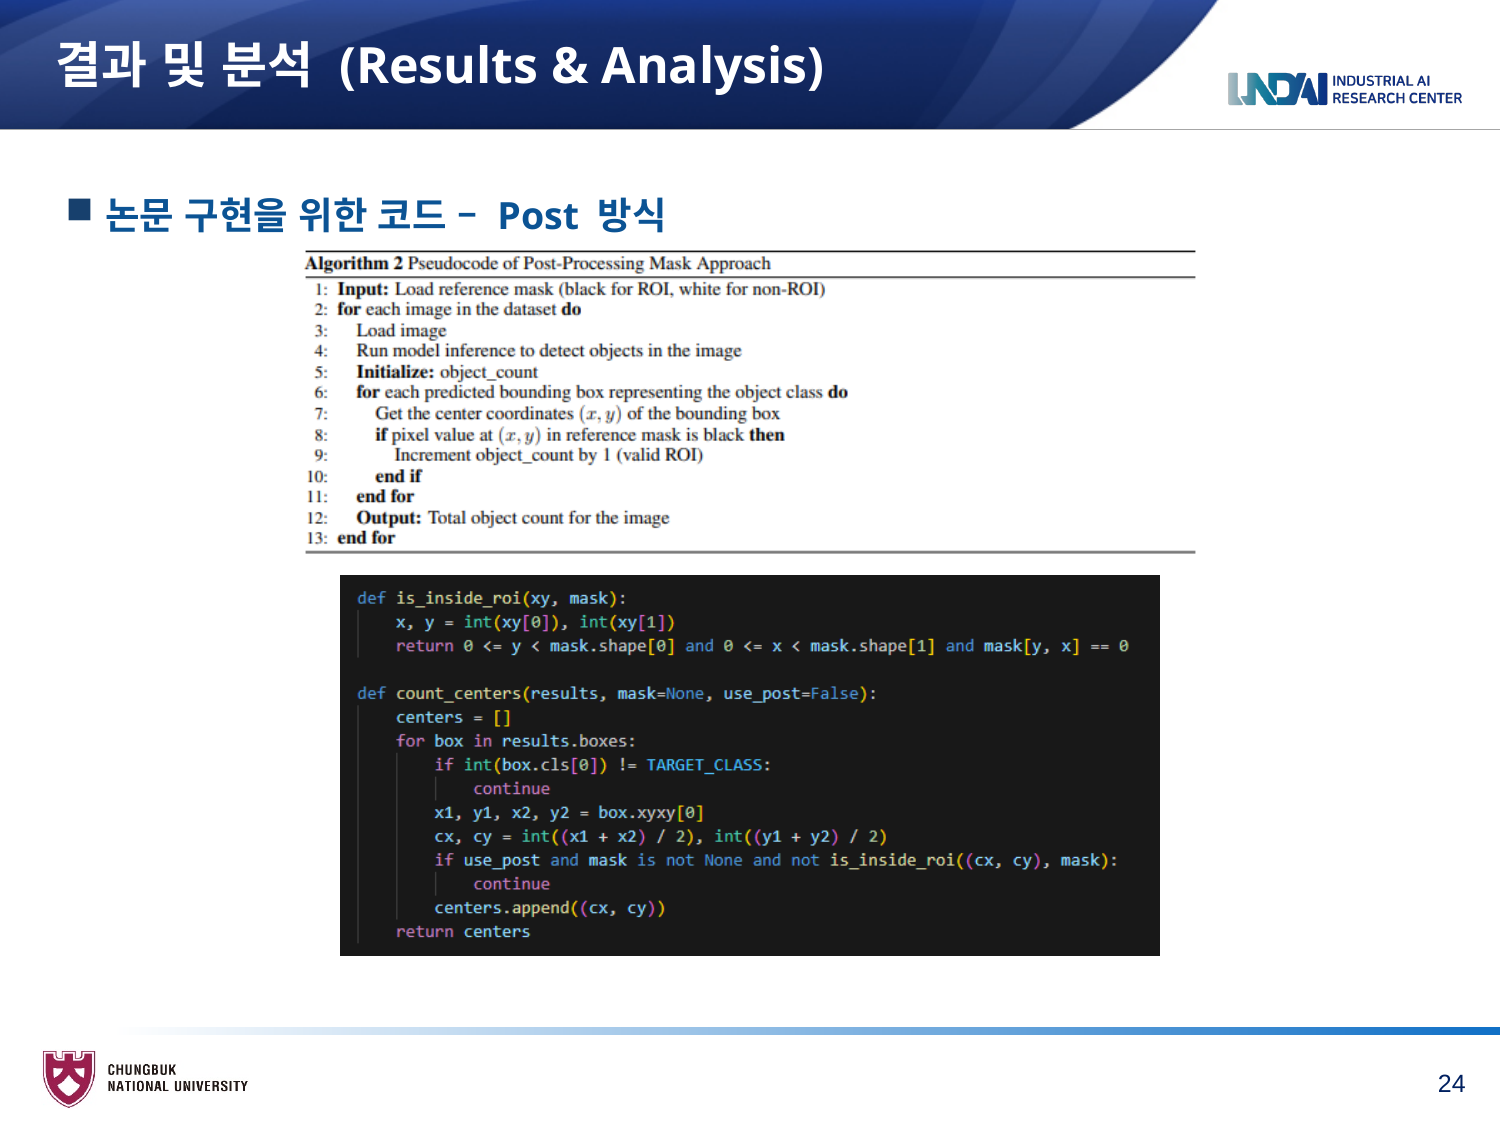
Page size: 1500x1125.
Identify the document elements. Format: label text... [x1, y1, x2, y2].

picture [0, 0, 1500, 129]
title 결과 및 분석 (Results & Analysis) [55, 10, 1375, 116]
text_box 논문 구현을 위한 코드 – Post 방식 [65, 178, 732, 237]
picture [41, 1049, 249, 1109]
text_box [293, 237, 1207, 956]
